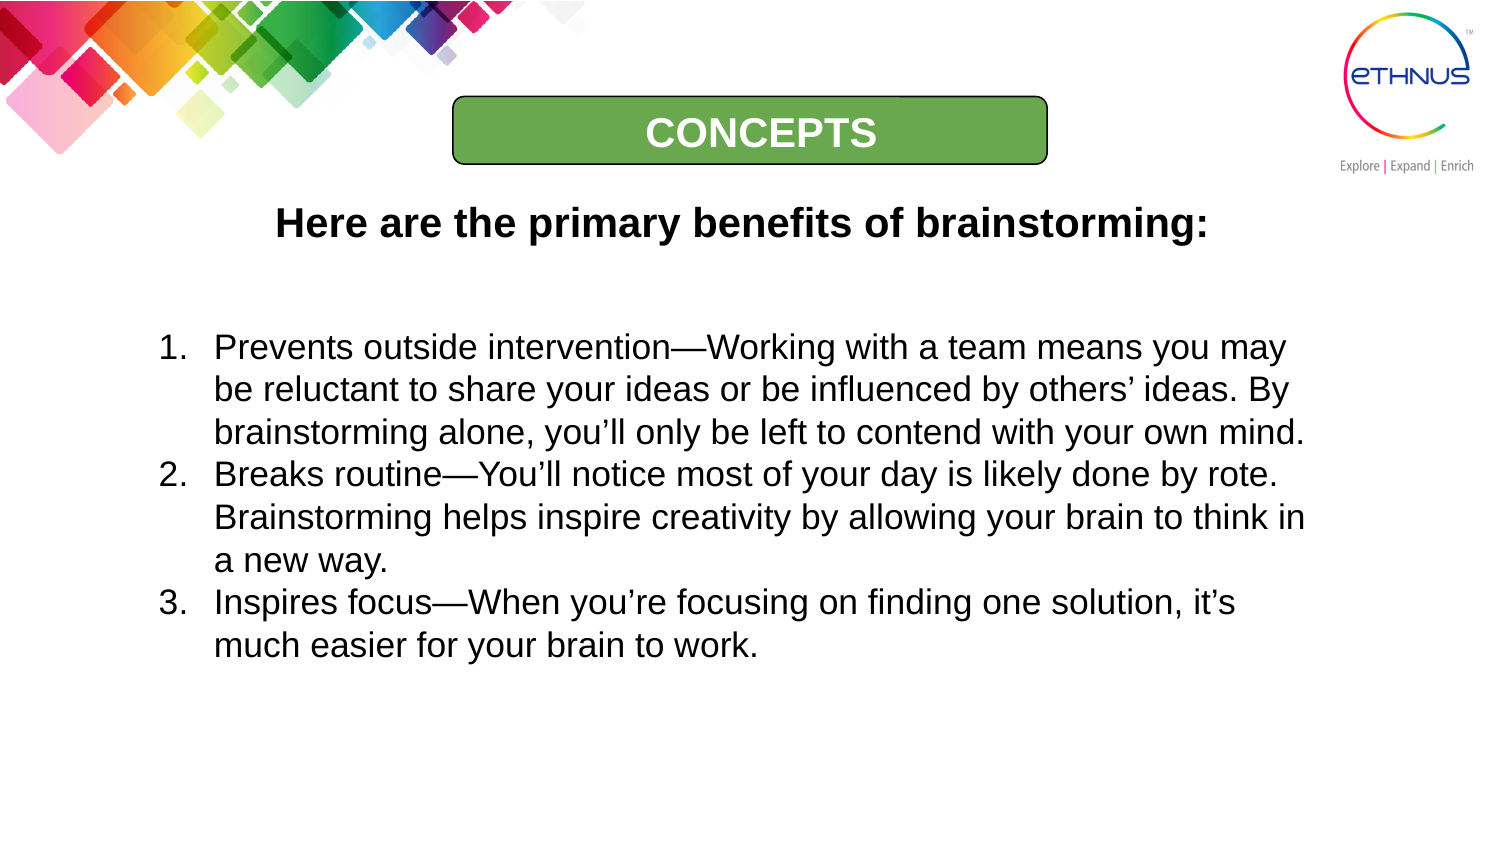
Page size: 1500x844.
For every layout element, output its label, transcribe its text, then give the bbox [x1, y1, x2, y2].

picture [1327, 0, 1500, 182]
text_box Prevents outside intervention—Working with a team means you may be reluctant to share your ideas or be influenced by others’ ideas. By brainstorming alone, you’ll only be left to contend with your own mind. Breaks routine—You’ll notice most of your day is likely done by rote. Brainstorming helps inspire creativity by allowing your brain to think in a new way. Inspires focus—When you’re focusing on finding one solution, it’s much easier for your brain to work. [124, 308, 1329, 680]
picture [0, 1, 585, 154]
text_box CONCEPTS [459, 96, 1048, 165]
text_box Here are the primary benefits of brainstorming: [260, 180, 1240, 261]
